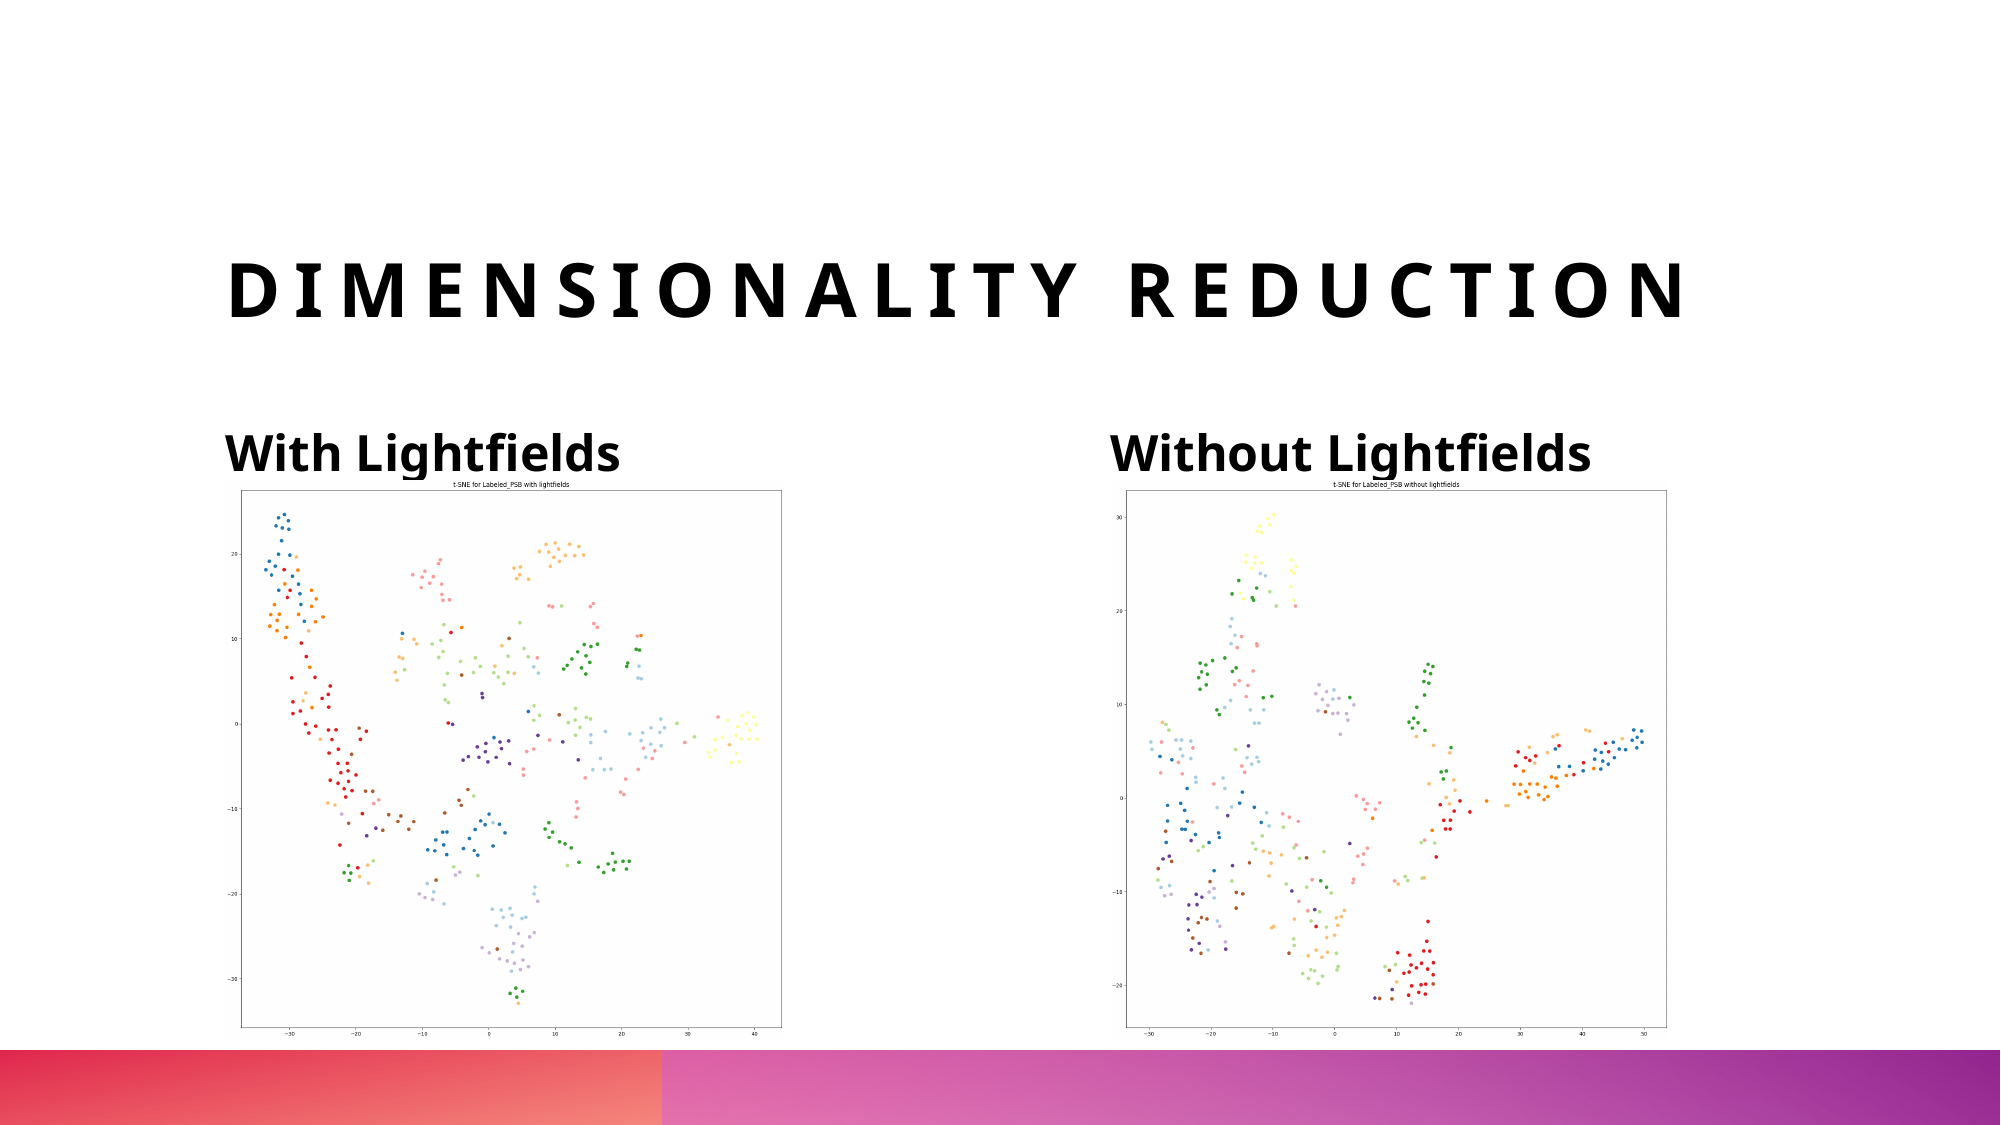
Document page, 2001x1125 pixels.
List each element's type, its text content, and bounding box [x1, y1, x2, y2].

picture [224, 480, 783, 1038]
picture [1110, 480, 1668, 1038]
title Dimensionality reduction [225, 130, 1905, 333]
list With Lightfields [225, 346, 1020, 482]
list Without Lightfields [1110, 346, 1905, 482]
